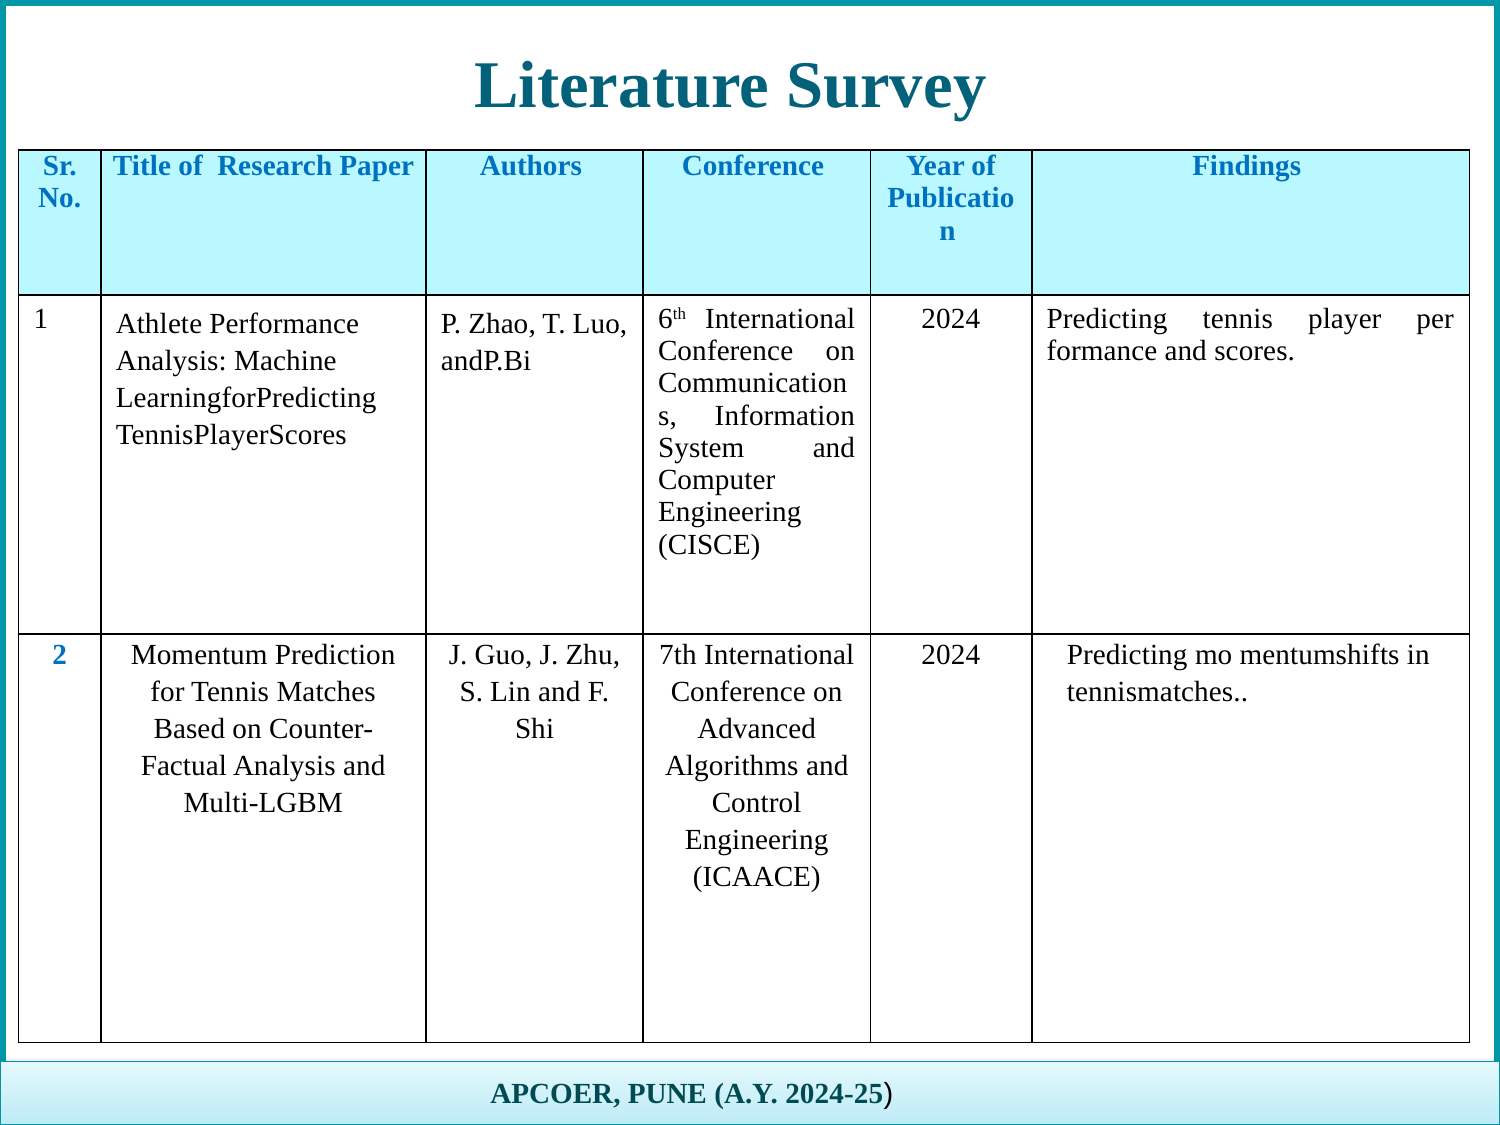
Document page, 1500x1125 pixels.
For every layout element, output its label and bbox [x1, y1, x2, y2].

text_box [0, 0, 1500, 1125]
